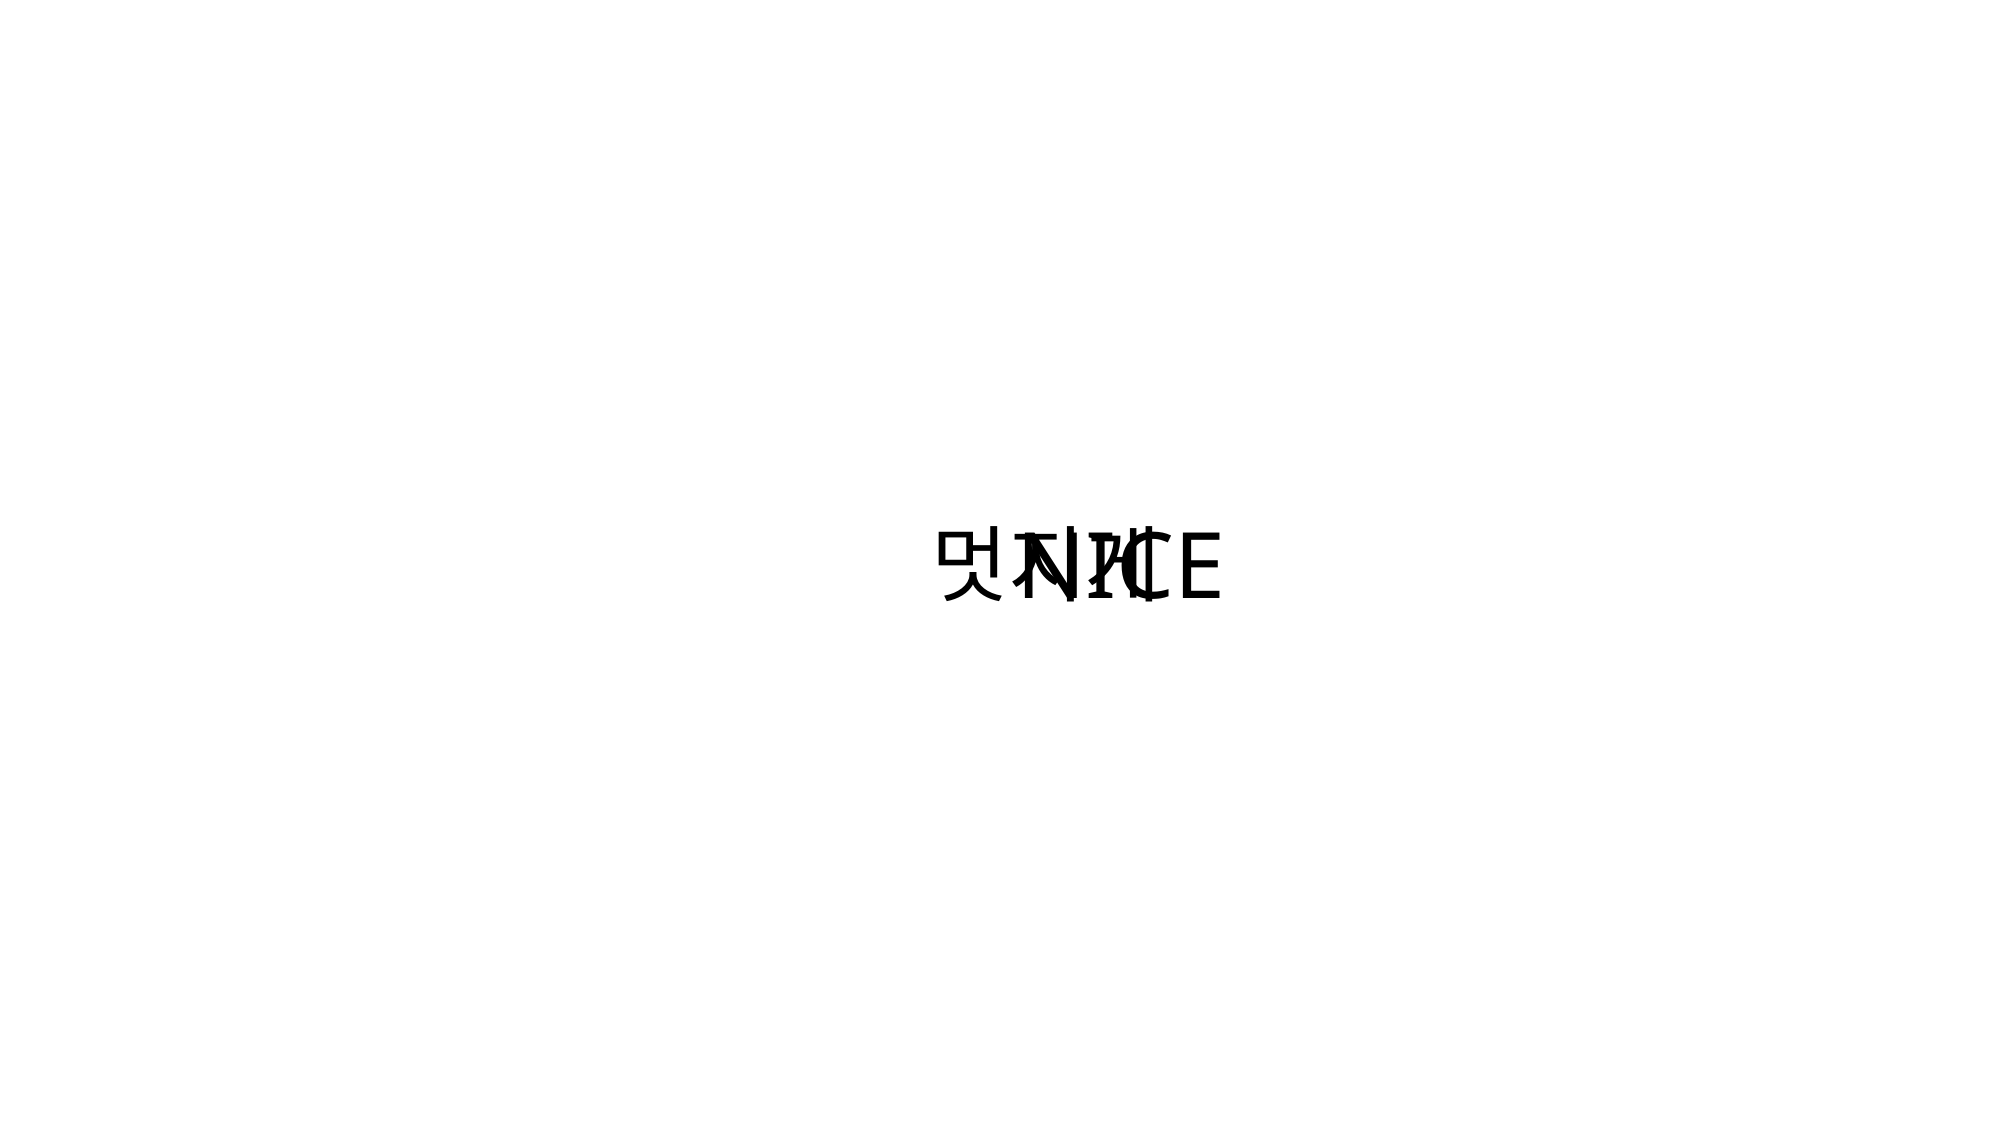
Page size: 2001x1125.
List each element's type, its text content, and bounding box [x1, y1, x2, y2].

text_box NICE [1001, 499, 1241, 624]
text_box 멋지게 [916, 504, 1001, 620]
